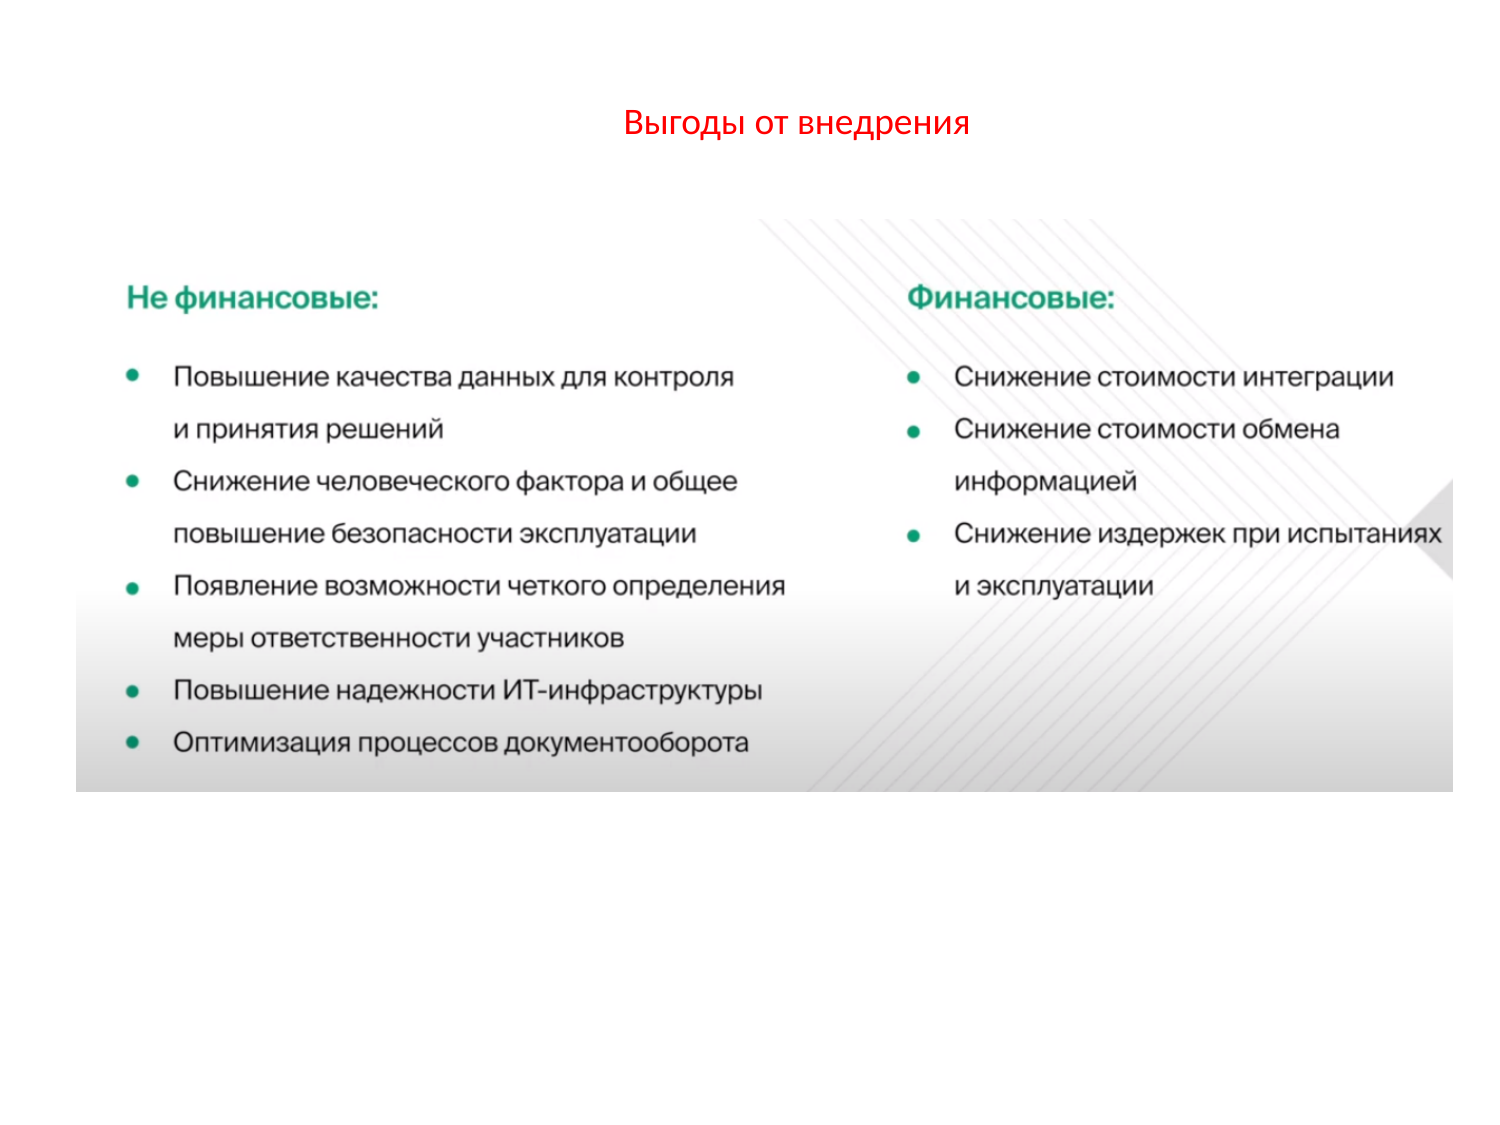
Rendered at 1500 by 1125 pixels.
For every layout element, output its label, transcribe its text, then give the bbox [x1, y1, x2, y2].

picture [76, 219, 1453, 792]
text_box Выгоды от внедрения [289, 89, 1306, 150]
